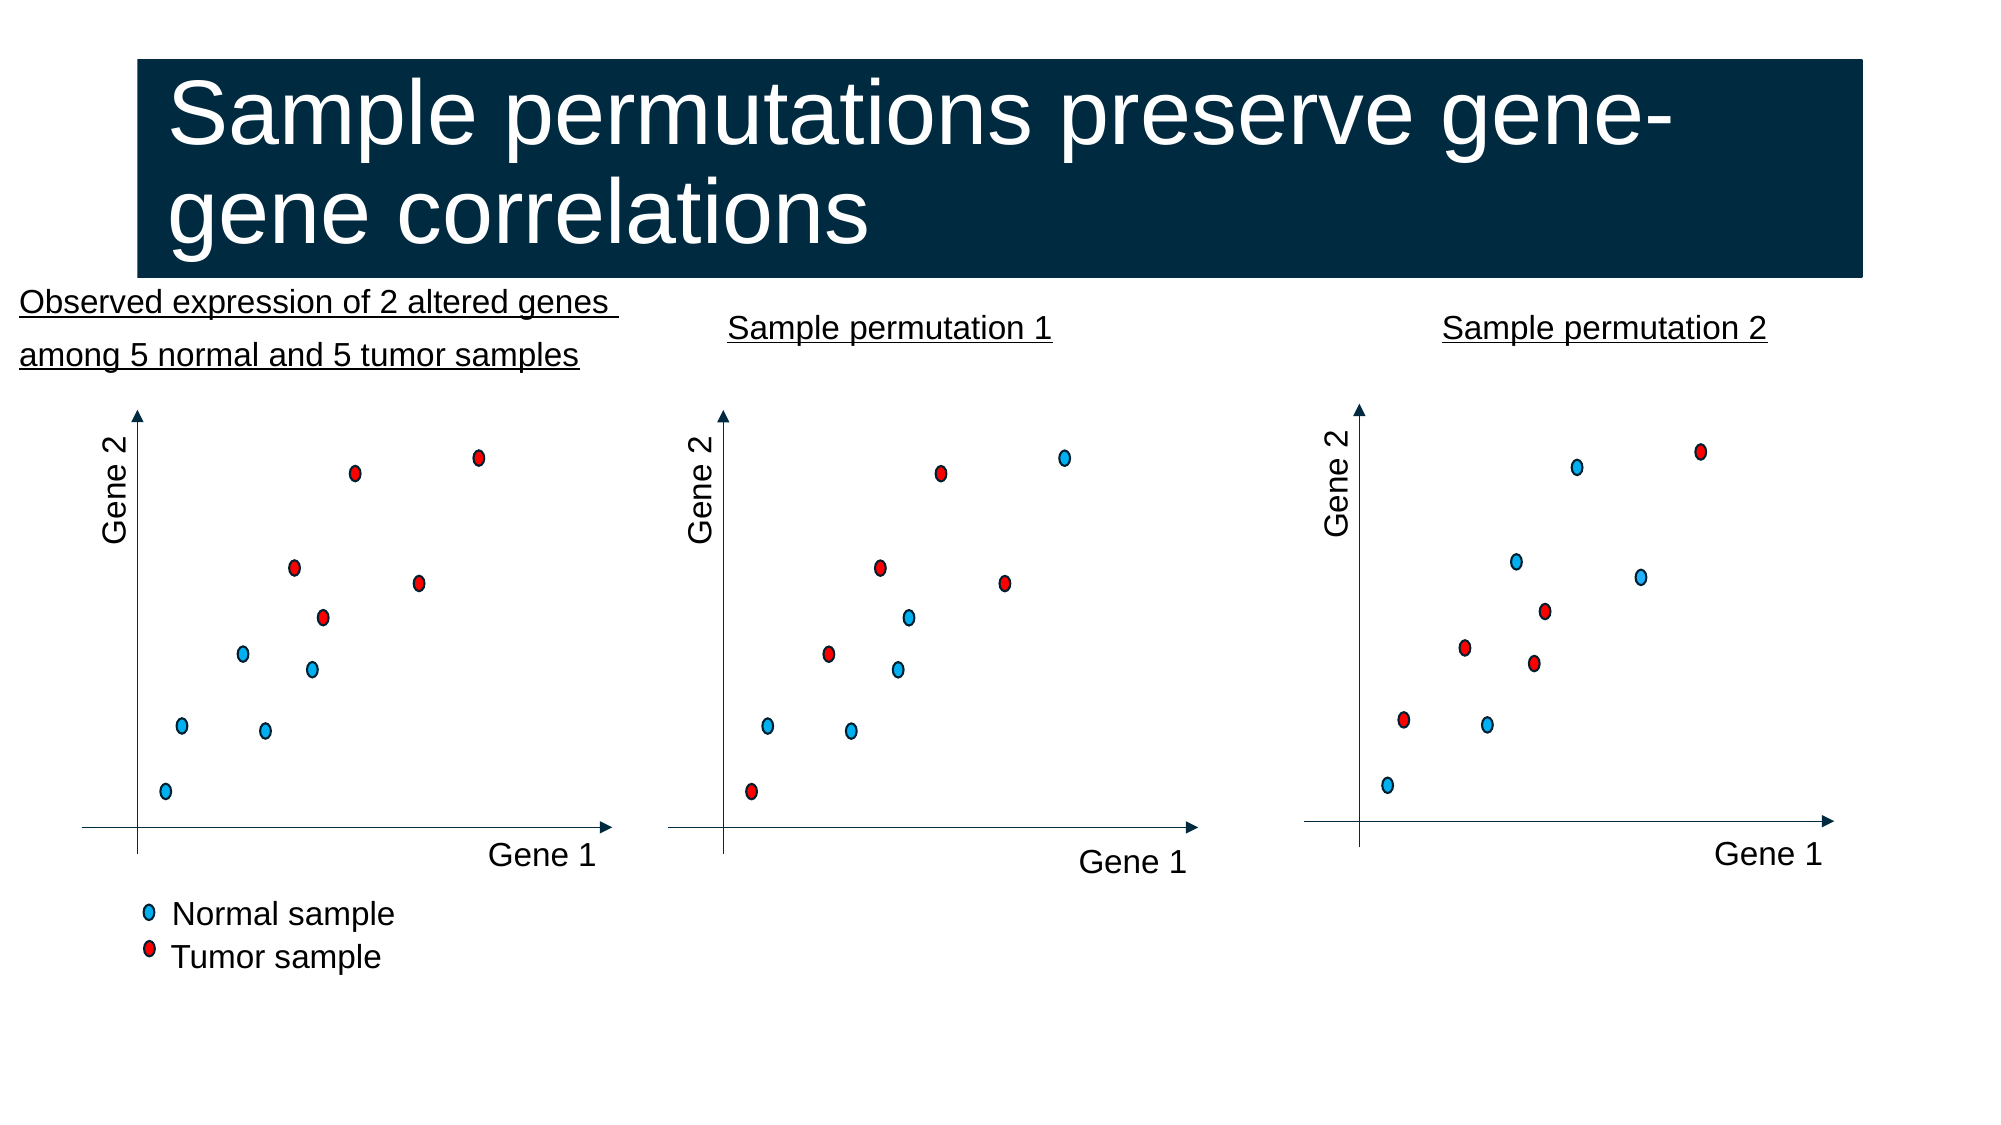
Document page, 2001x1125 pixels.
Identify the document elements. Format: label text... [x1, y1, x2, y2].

title Sample permutations preserve gene-gene correlations [137, 59, 1863, 278]
text_box [142, 939, 155, 958]
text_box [623, 251, 1850, 936]
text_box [37, 409, 623, 929]
text_box Observed expression of 2 altered genes among 5 normal and 5 tumor samples [4, 251, 155, 402]
text_box Tumor sample [155, 929, 306, 1030]
